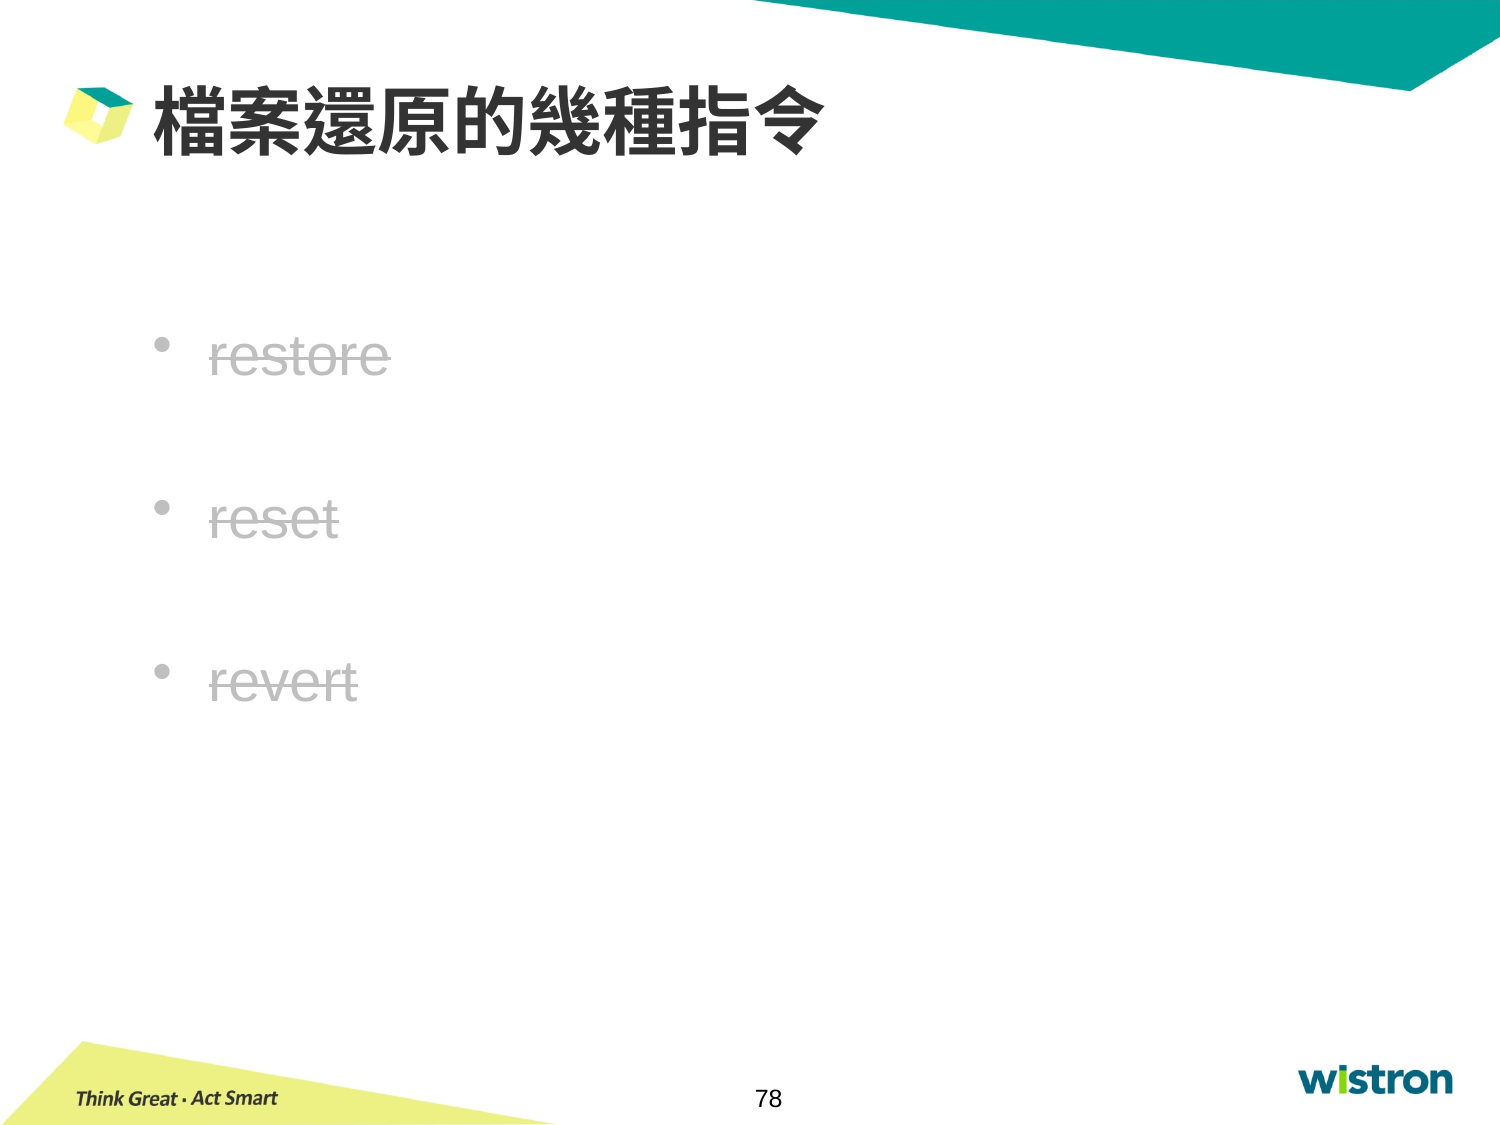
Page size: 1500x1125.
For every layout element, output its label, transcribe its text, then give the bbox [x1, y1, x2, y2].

title 檔案還原的幾種指令 [137, 67, 1425, 174]
slide_number 78 [724, 1074, 813, 1125]
list restore reset revert [137, 227, 1463, 971]
picture [0, 0, 1500, 1125]
